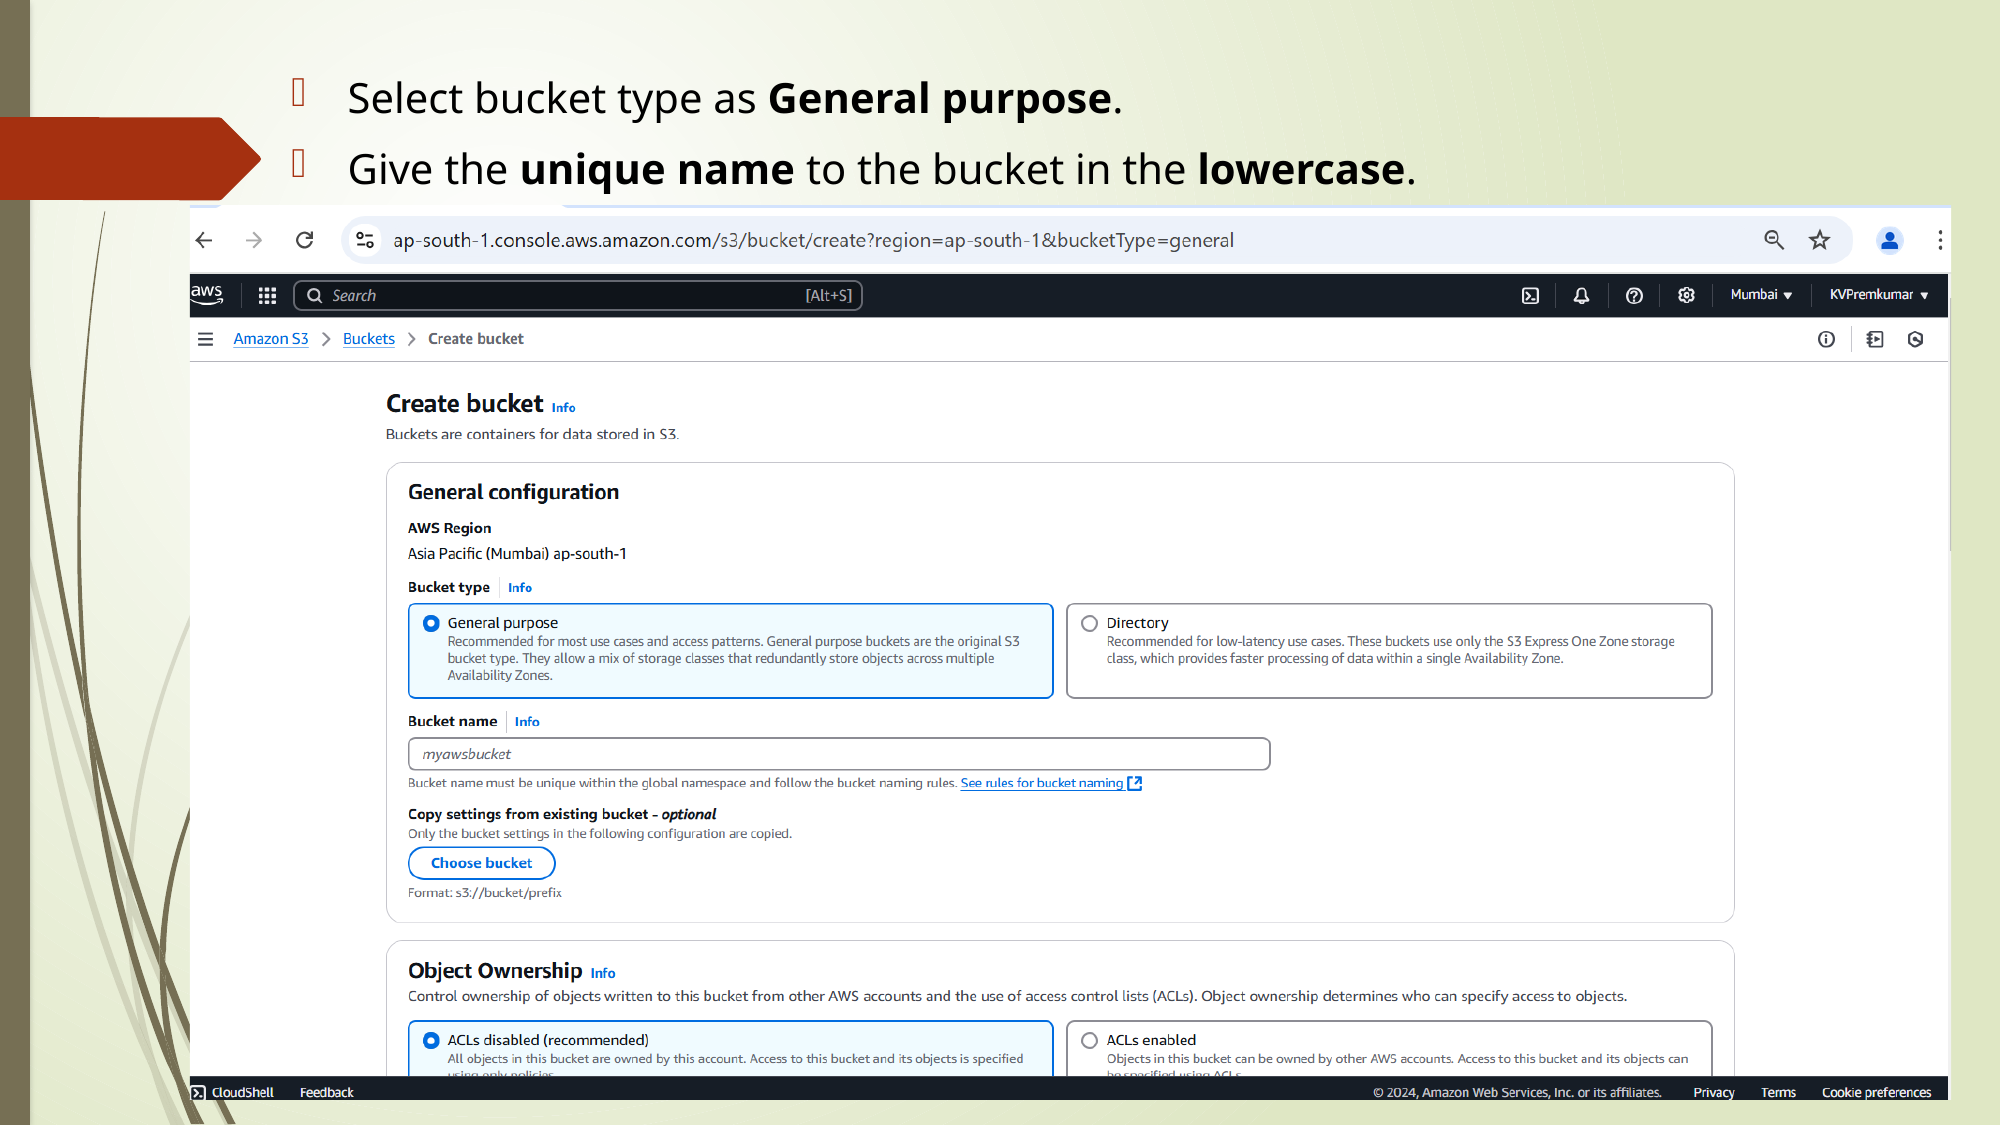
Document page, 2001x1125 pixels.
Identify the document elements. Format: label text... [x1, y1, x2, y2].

picture [189, 205, 1952, 1101]
text_box Select bucket type as General purpose. Give the unique name to the bucket in the lowercase. [276, 64, 1865, 205]
